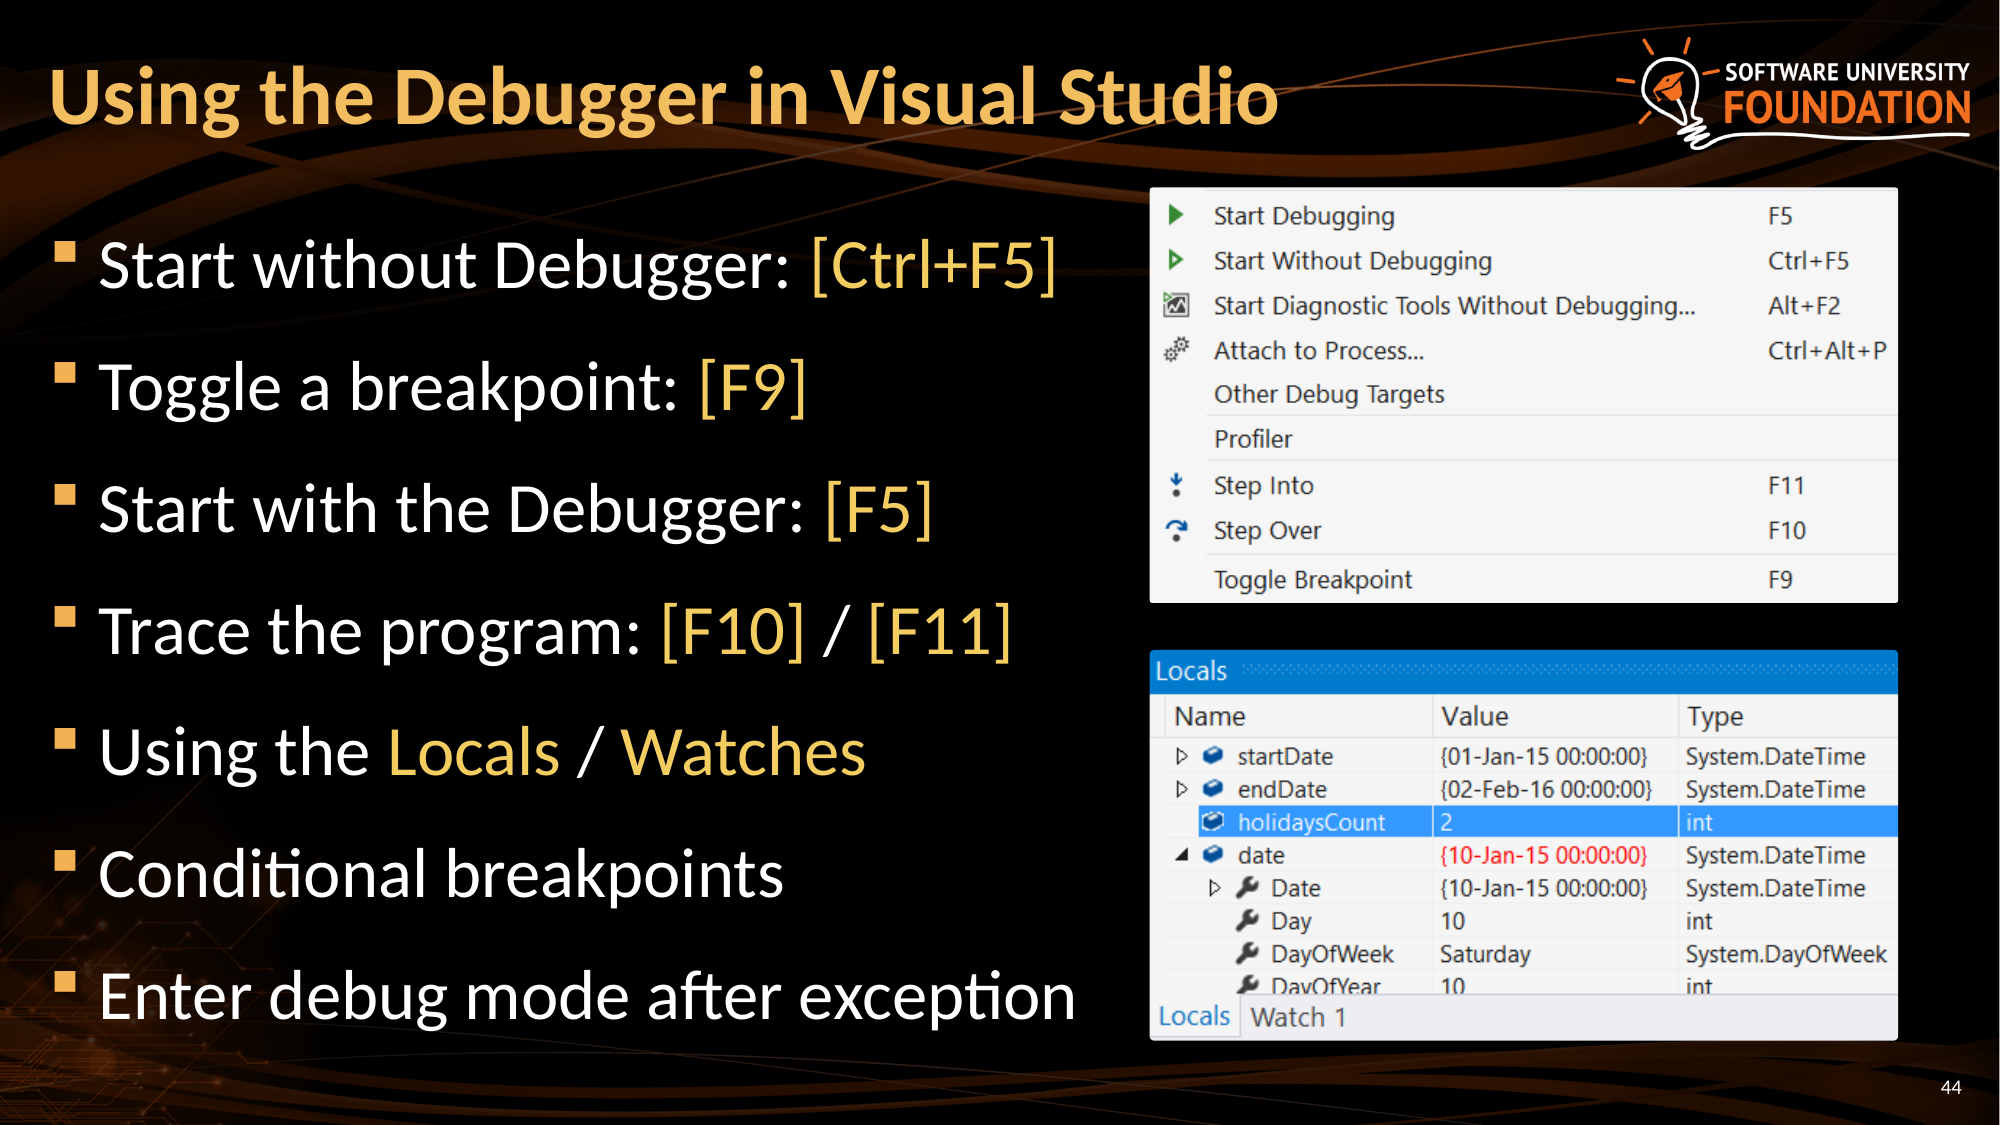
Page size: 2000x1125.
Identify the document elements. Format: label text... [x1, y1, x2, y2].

title Using the Debugger in Visual Studio [30, 6, 1602, 189]
list Start without Debugger: [Ctrl+F5] Toggle a breakpoint: [F9] Start with the Debugger: [F5] Trace the program: [F10] / [F11] Using the Locals / Watches Conditional breakpoints Enter debug mode after exception [31, 200, 1968, 1103]
picture [0, 0, 2000, 1125]
